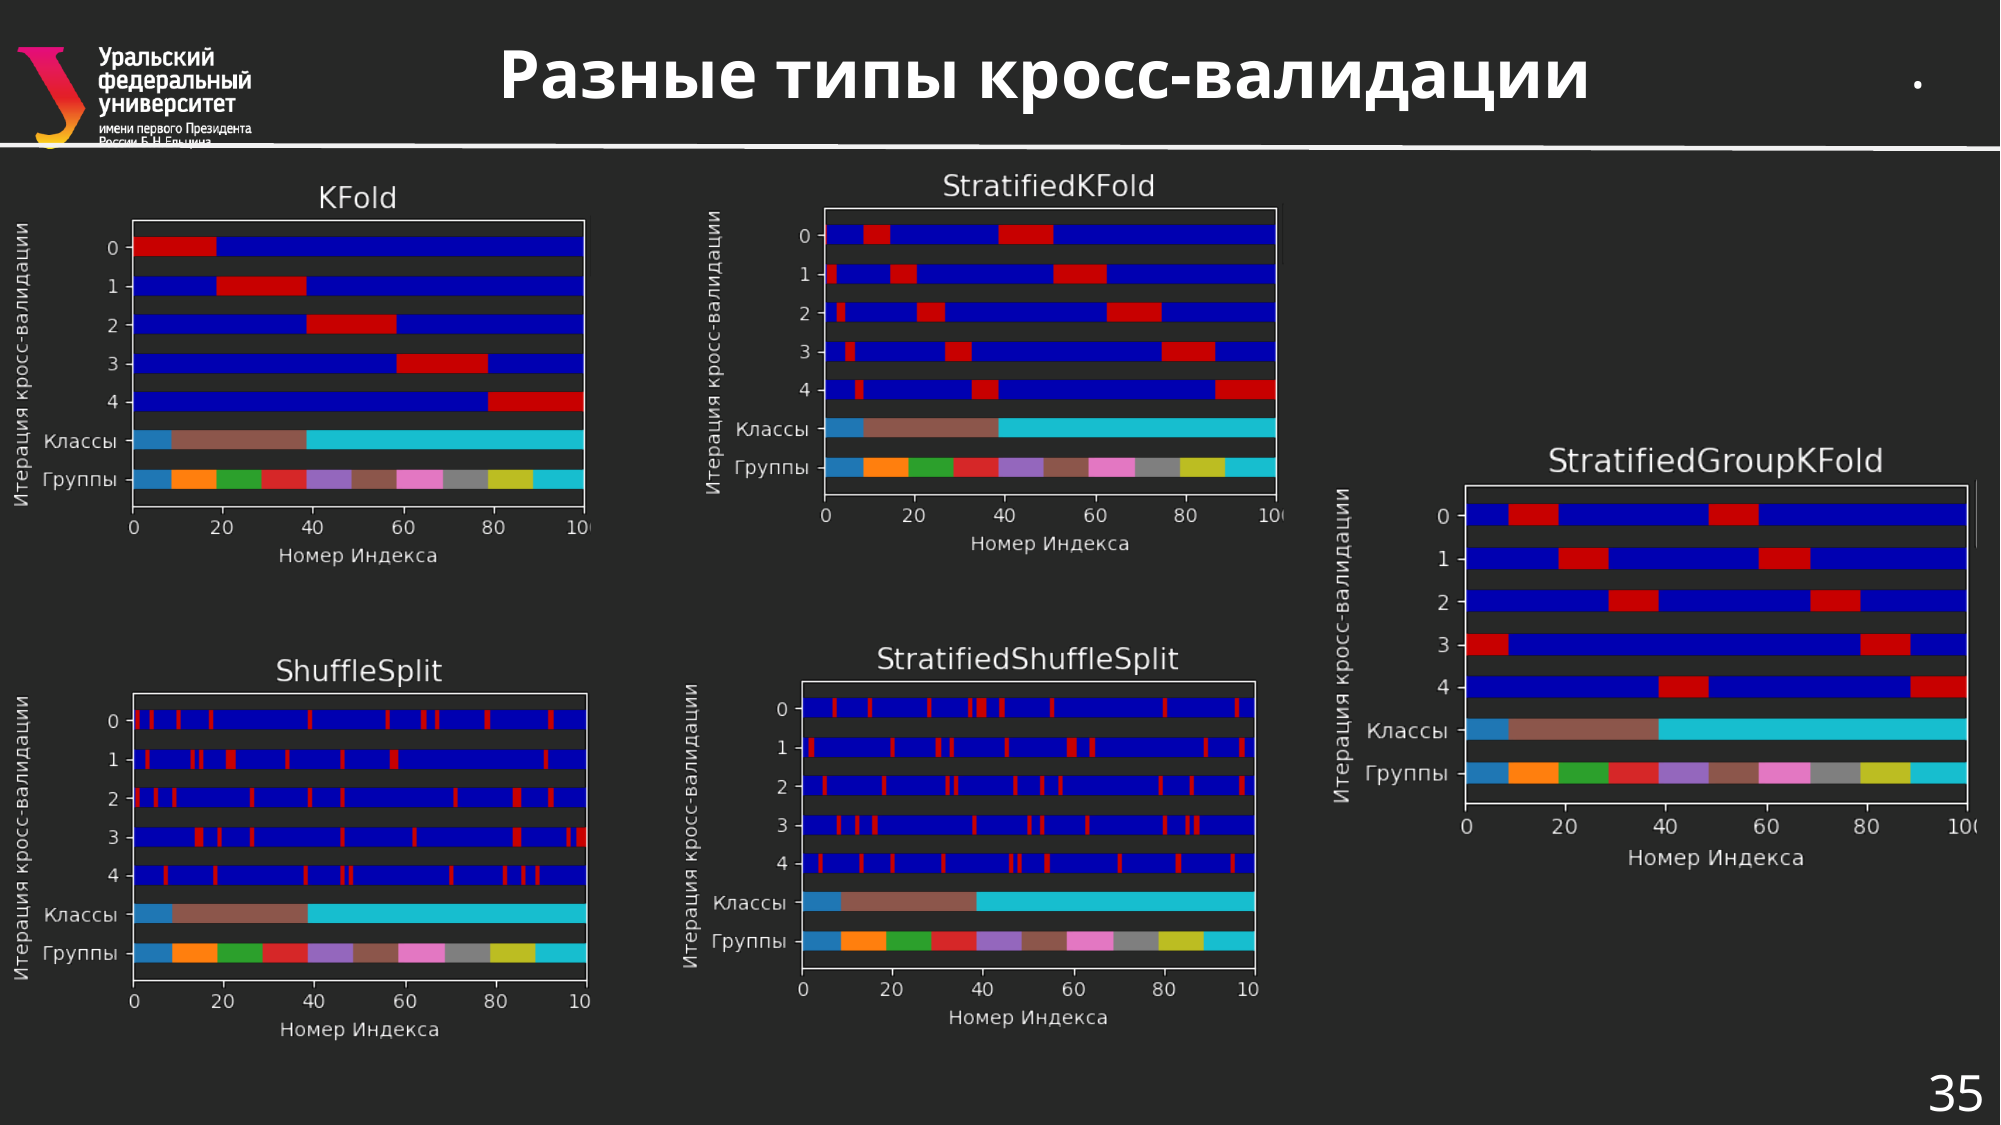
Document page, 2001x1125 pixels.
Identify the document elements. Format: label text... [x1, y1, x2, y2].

picture [669, 633, 1261, 1043]
picture [0, 644, 591, 1056]
picture [692, 160, 1284, 569]
picture [0, 149, 591, 581]
footer Разные типы кросс-валидации [397, 28, 1694, 115]
text_box . [1895, 22, 1948, 108]
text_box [0, 144, 2000, 149]
picture [0, 0, 291, 144]
picture [1318, 432, 1978, 886]
slide_number 35 [1842, 1062, 2000, 1125]
